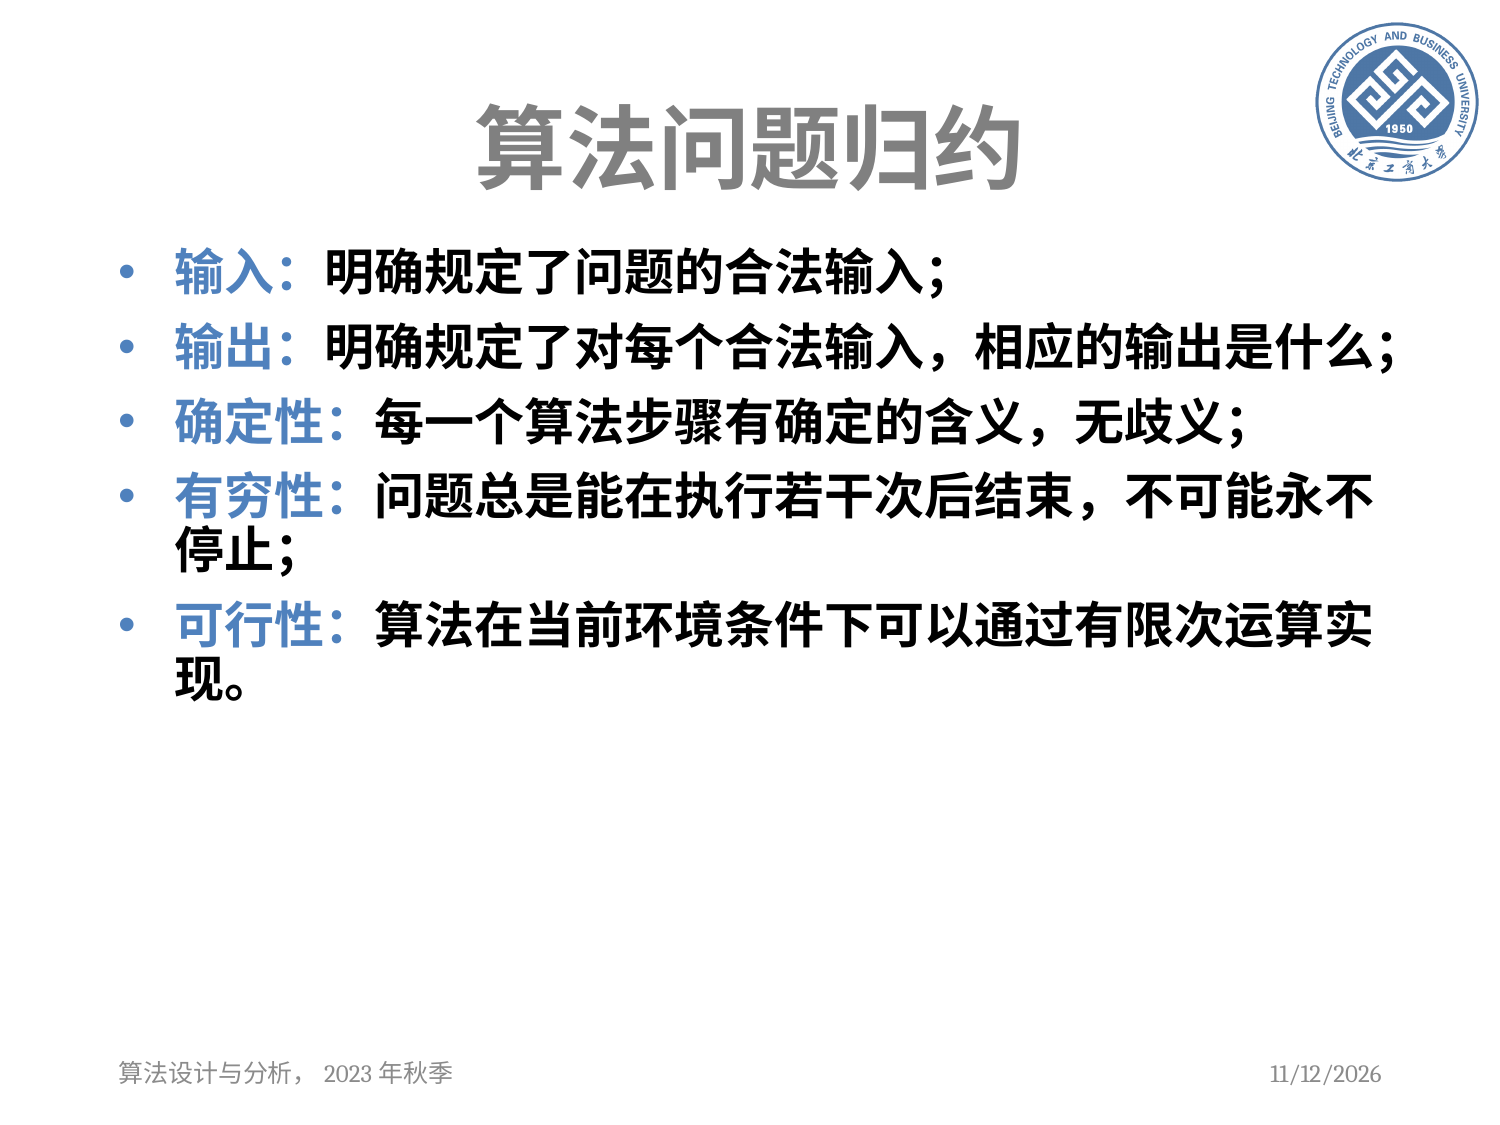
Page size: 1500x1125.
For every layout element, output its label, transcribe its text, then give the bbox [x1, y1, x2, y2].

footer 算法设计与分析，2023年秋季 [103, 1042, 1004, 1103]
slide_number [1059, 1042, 1397, 1103]
title 算法问题归约 [103, 87, 1397, 219]
list 输入：明确规定了问题的合法输入； 输出：明确规定了对每个合法输入，相应的输出是什么； 确定性：每一个算法步骤有确定的含义，无歧义； 有穷性：问题总是能在执行若干次后结束，不可能永不停止； 可行性：算法在当前环境条件下可以通过有限次运算实现。 [103, 239, 1397, 1019]
